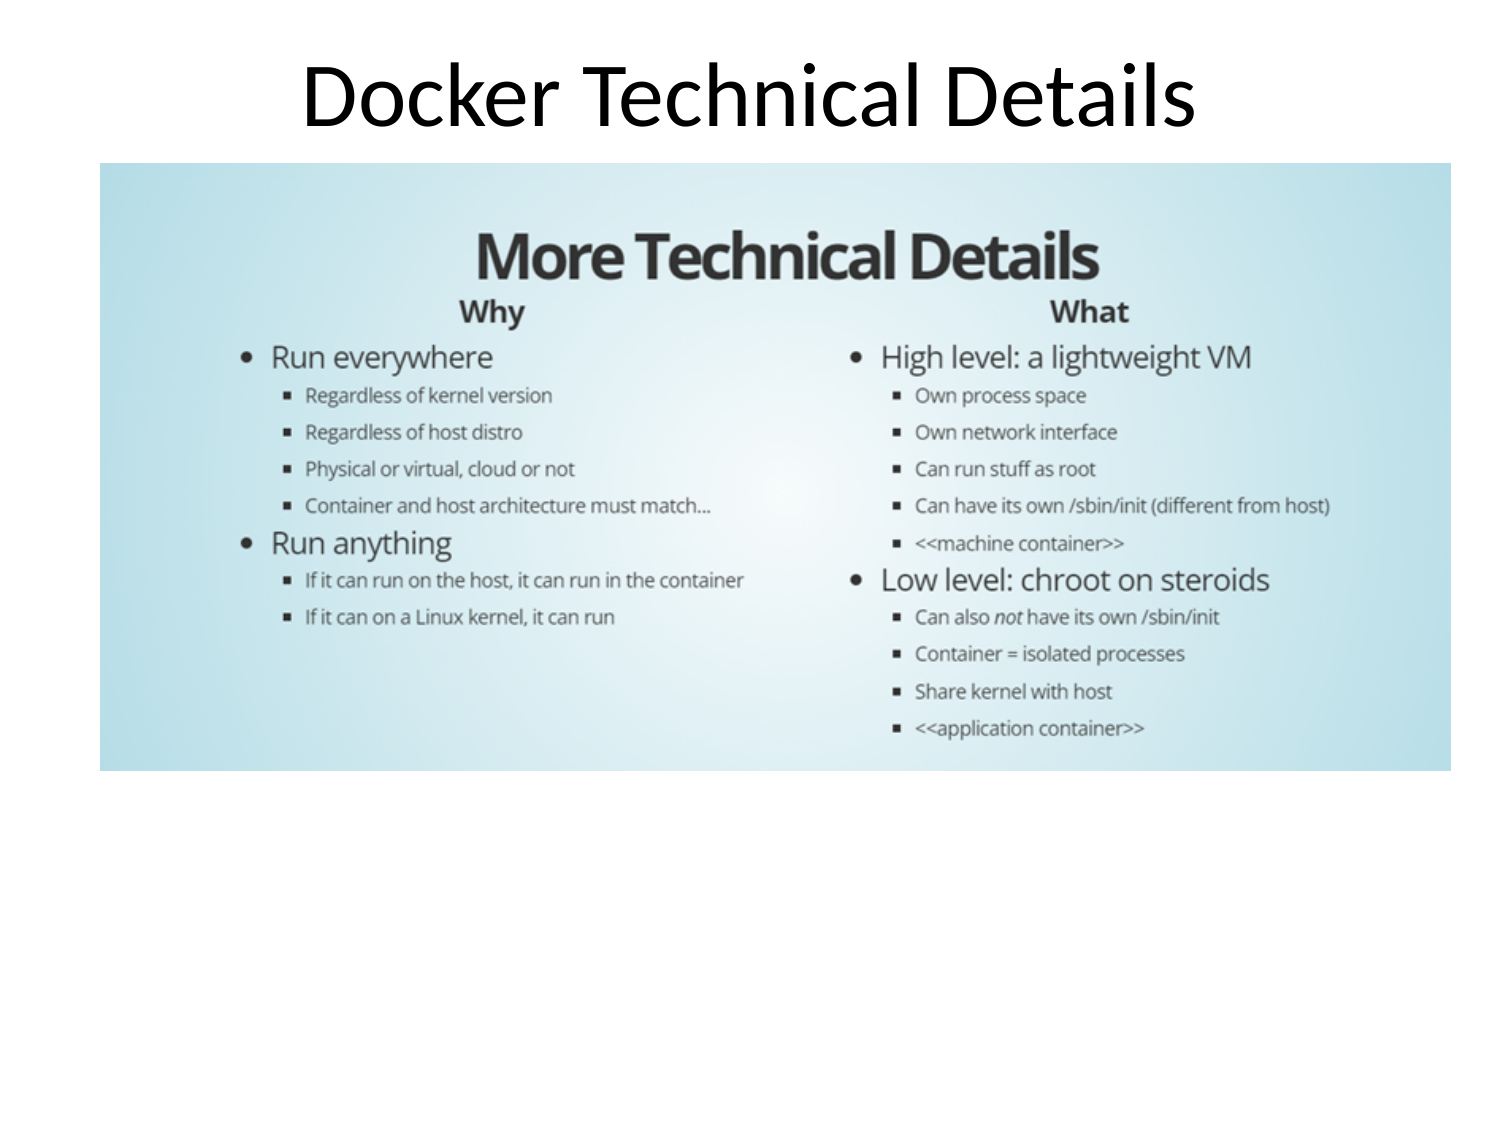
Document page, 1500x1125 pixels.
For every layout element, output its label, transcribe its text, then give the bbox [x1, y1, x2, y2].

title Docker Technical Details [74, 14, 1426, 164]
picture [99, 163, 1451, 772]
